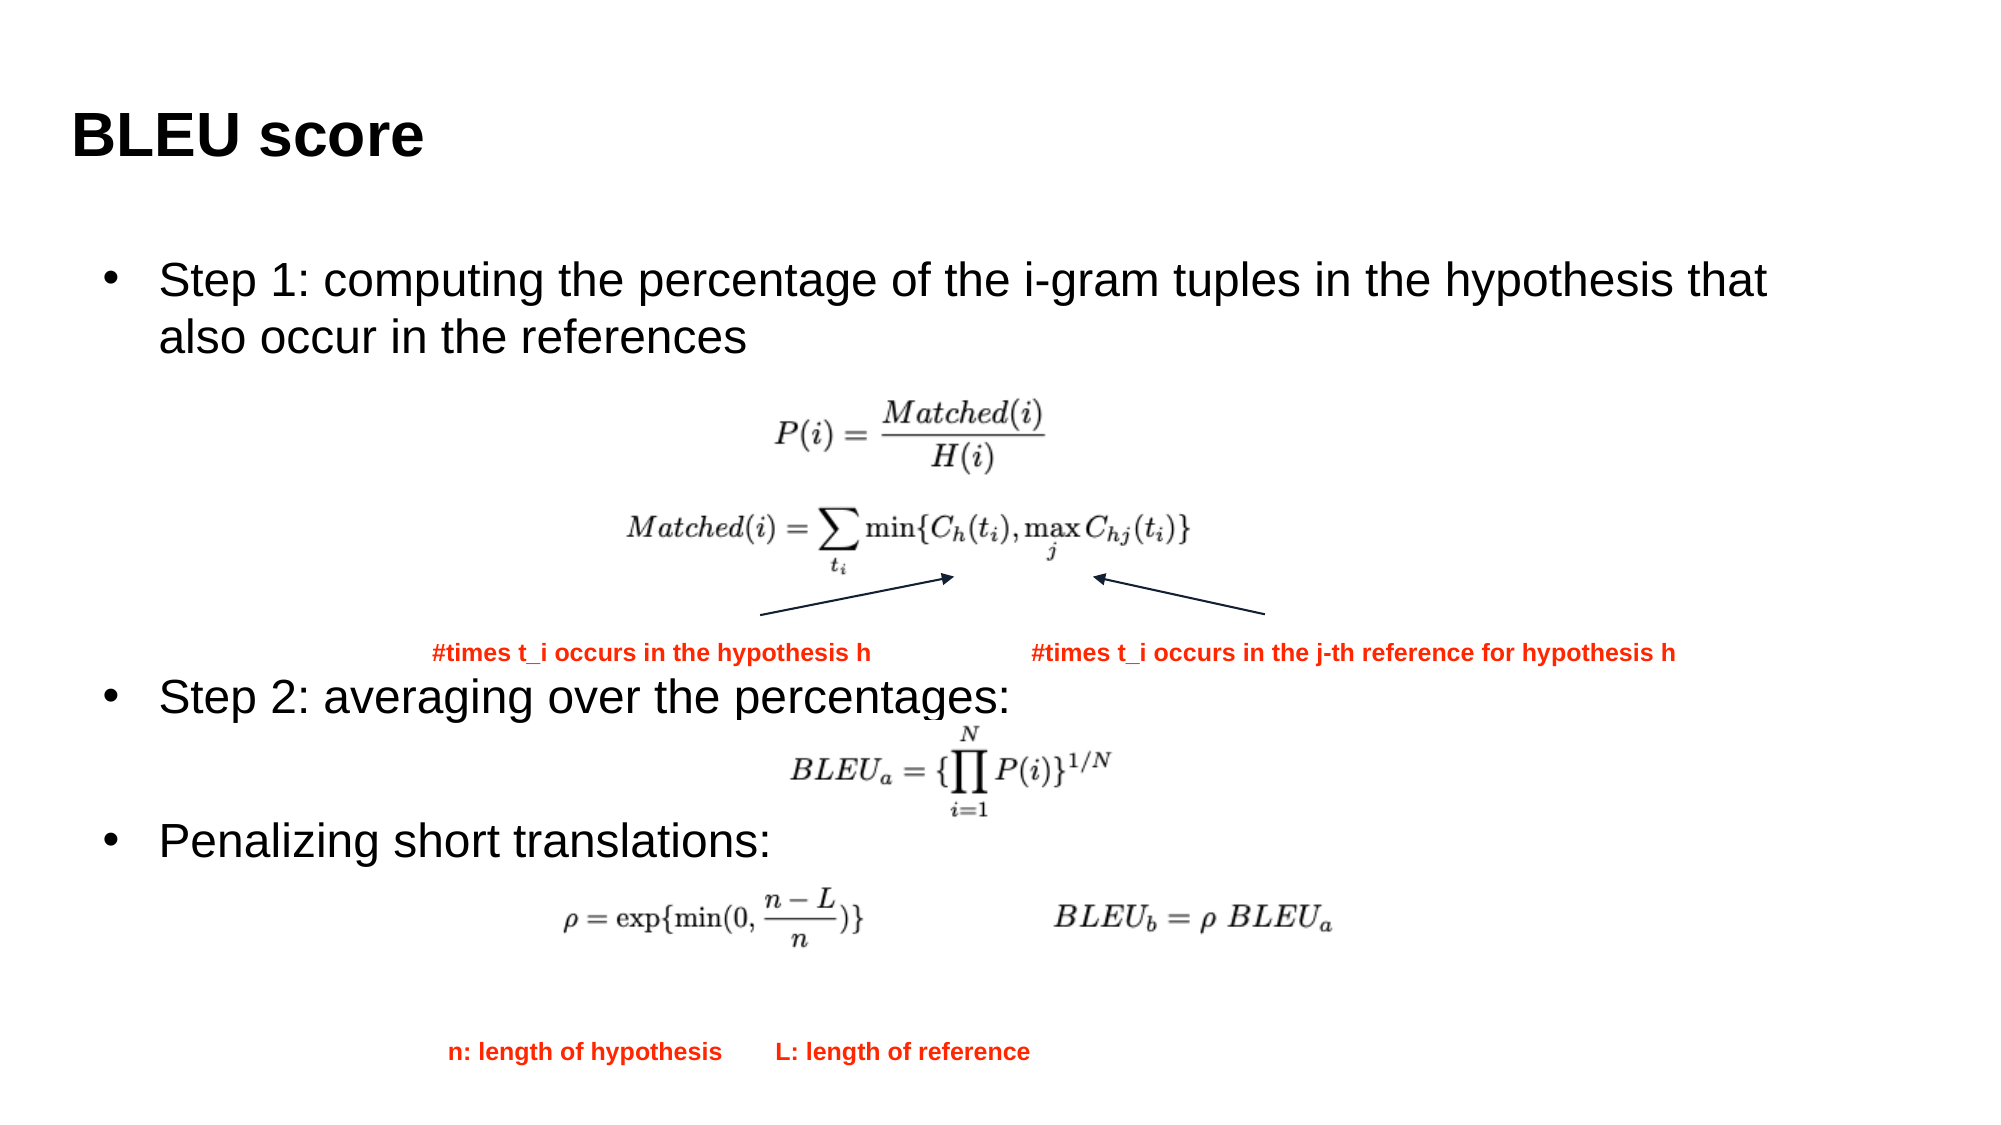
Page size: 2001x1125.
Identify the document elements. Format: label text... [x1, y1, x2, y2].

title BLEU score [62, 86, 1795, 196]
picture [508, 879, 902, 966]
text_box #times t_i occurs in the hypothesis h [424, 600, 880, 674]
list Step 1: computing the percentage of the i-gram tuples in the hypothesis that also occur in the references Step 2: averaging over the percentages: Penalizing short translations: [94, 240, 1864, 1063]
text_box #times t_i occurs in the j-th reference for hypothesis h [1023, 600, 1686, 674]
text_box n: length of hypothesis [440, 999, 731, 1074]
picture [1035, 878, 1370, 957]
picture [727, 720, 1178, 829]
picture [619, 370, 1239, 589]
text_box L: length of reference [767, 999, 1040, 1074]
